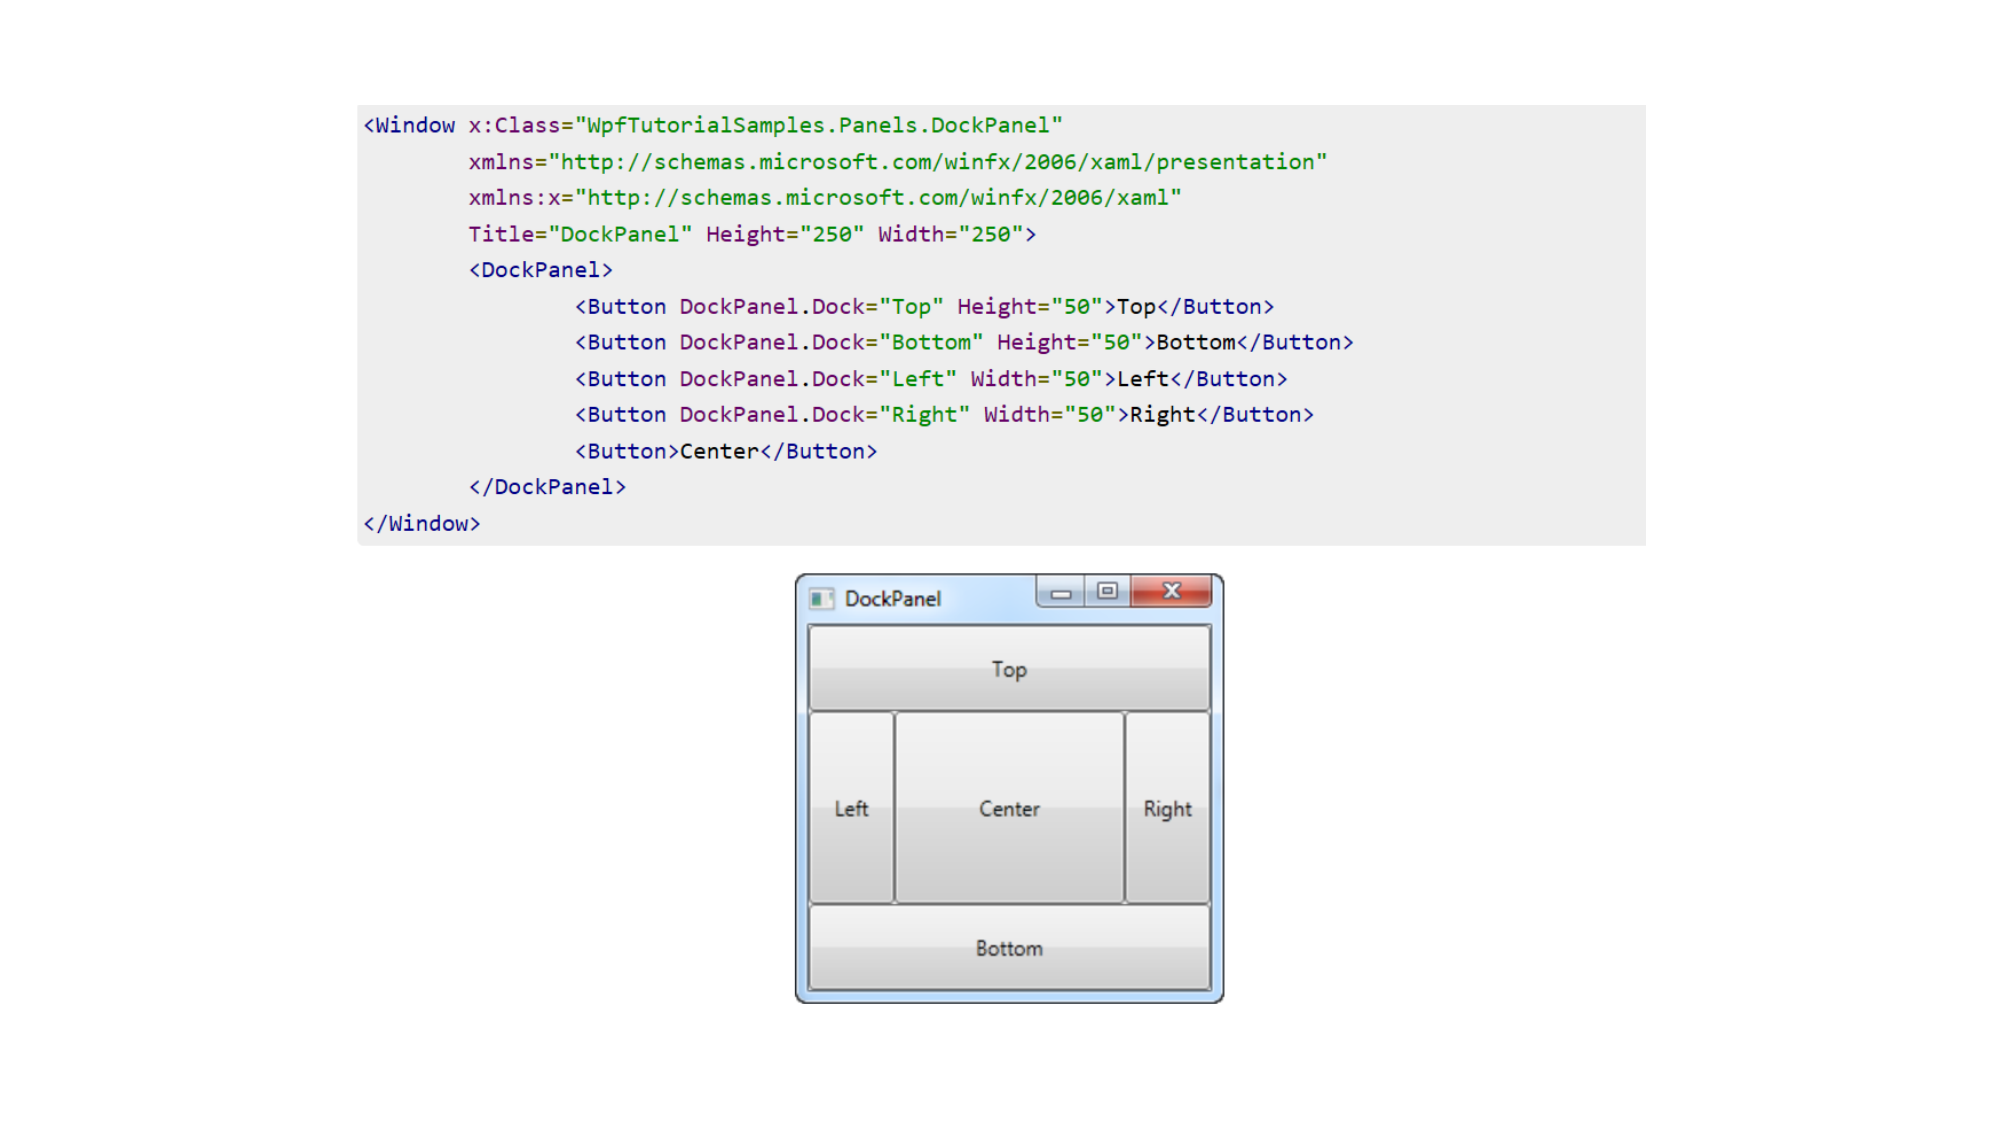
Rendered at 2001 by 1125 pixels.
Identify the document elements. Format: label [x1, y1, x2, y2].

list [354, 105, 1646, 1020]
